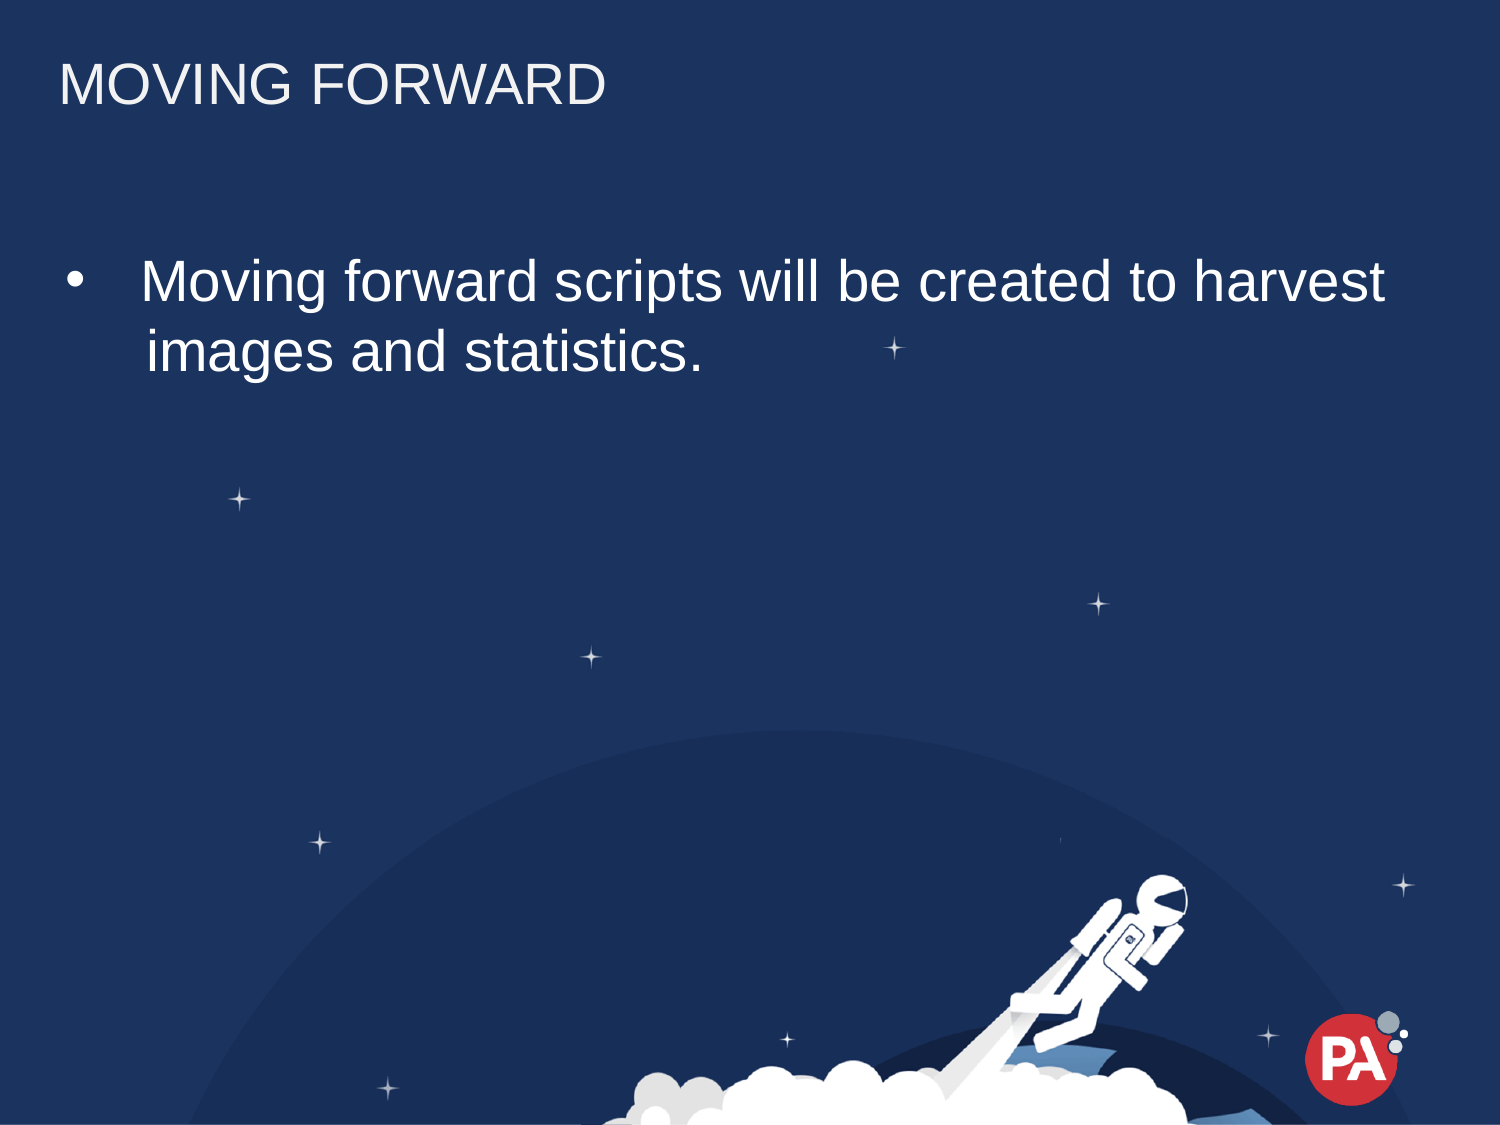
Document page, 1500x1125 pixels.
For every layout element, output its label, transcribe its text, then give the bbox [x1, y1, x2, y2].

title moving forward [43, 46, 1465, 164]
text_box Moving forward scripts will be created to harvest images and statistics. [64, 243, 1447, 858]
picture [0, 0, 1500, 1125]
